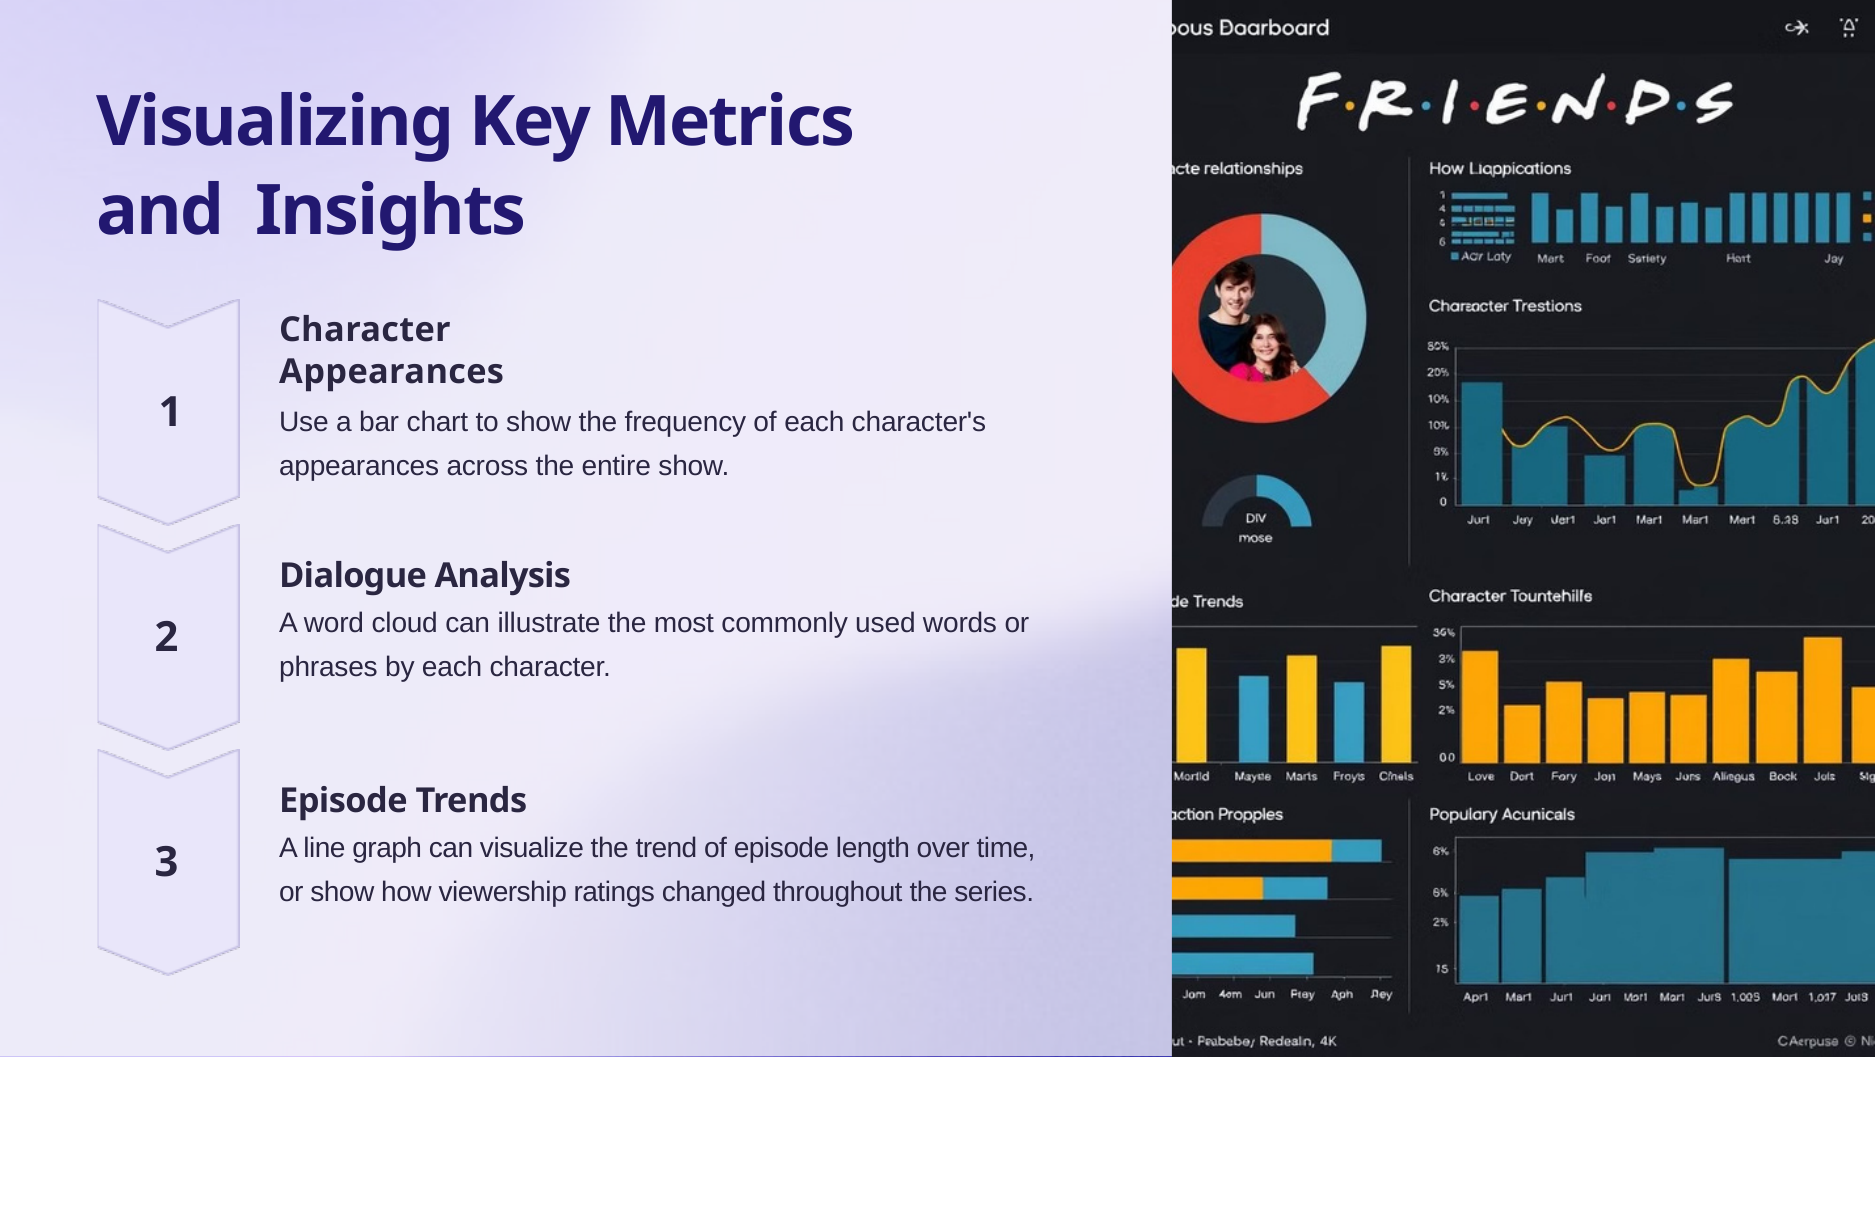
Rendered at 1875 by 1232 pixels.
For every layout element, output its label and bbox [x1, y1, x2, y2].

text_box [0, 0, 1875, 1057]
